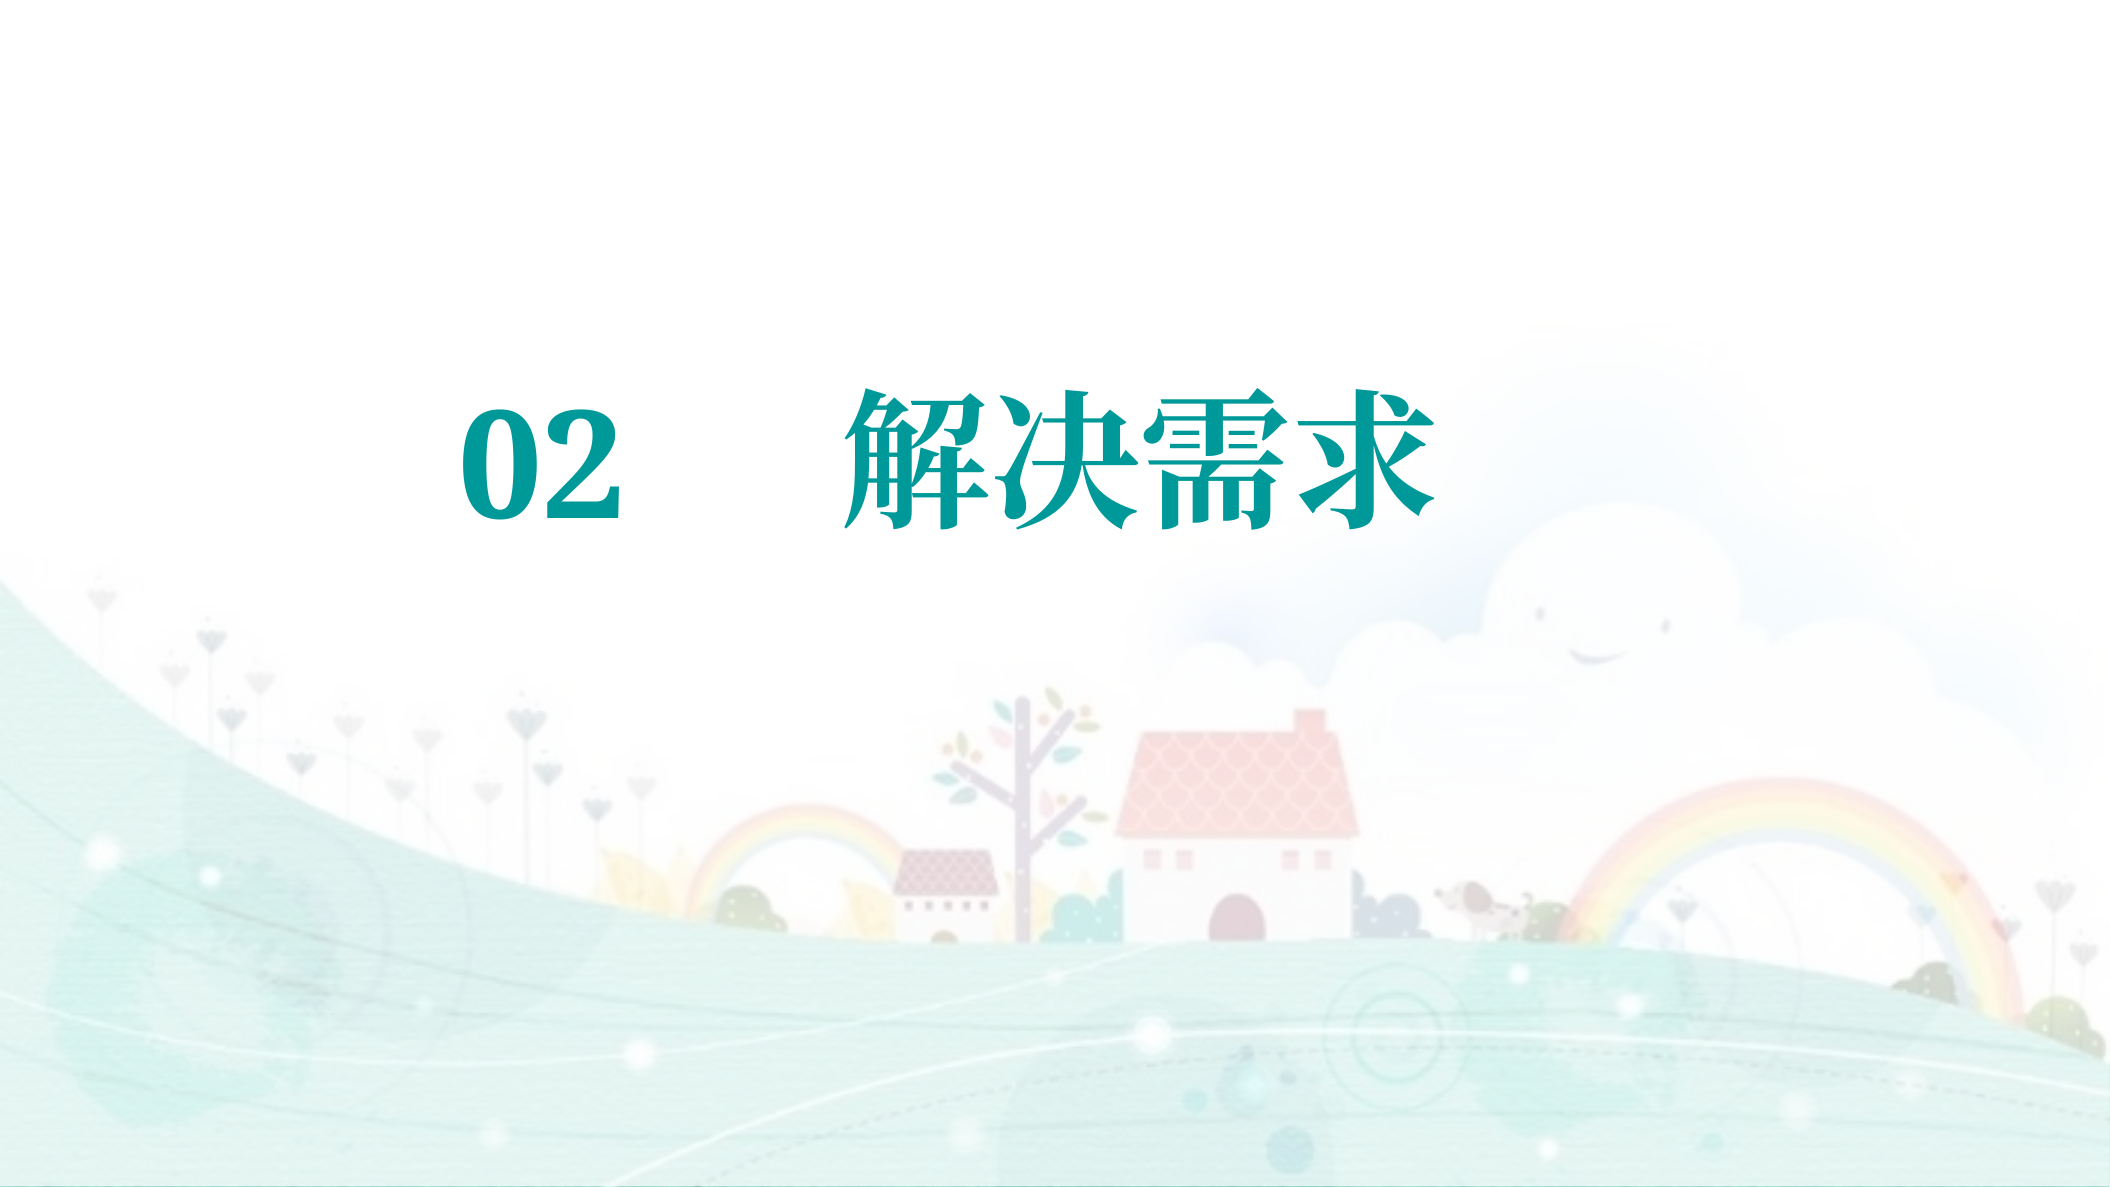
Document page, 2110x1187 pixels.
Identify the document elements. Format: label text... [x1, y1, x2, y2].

text_box 解决需求 [825, 359, 1456, 554]
text_box 02 [444, 361, 641, 557]
